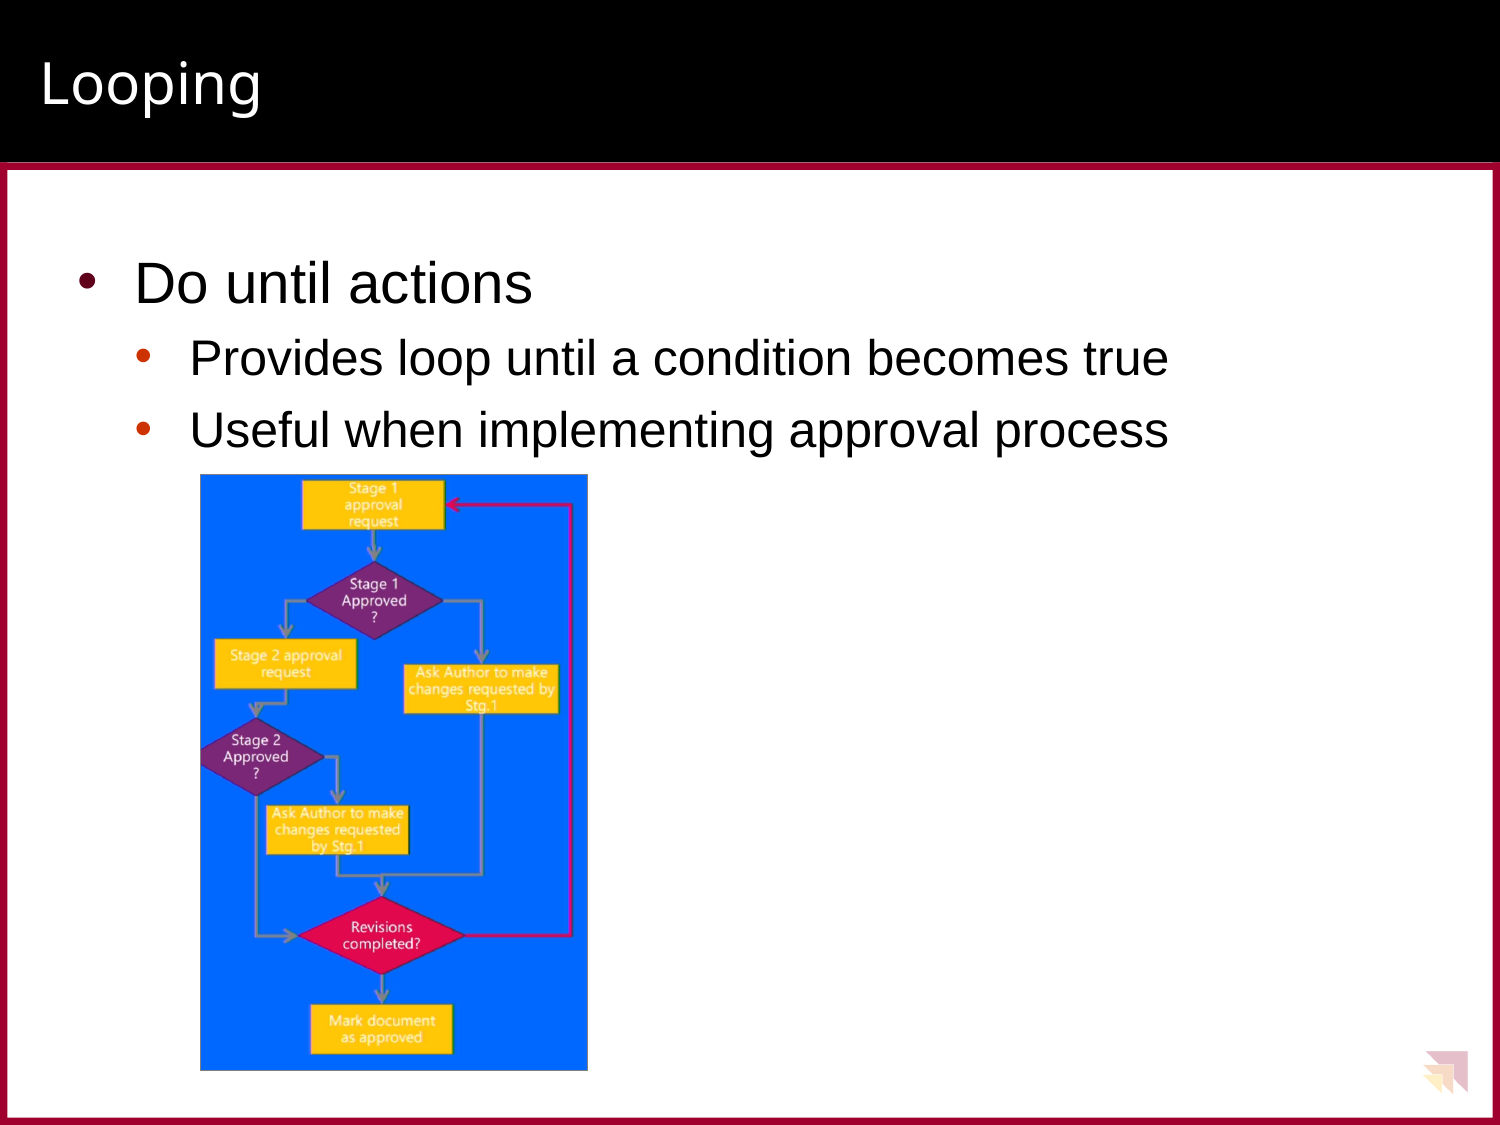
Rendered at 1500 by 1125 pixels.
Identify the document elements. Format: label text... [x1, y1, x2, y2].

picture [199, 474, 588, 1071]
title Looping [24, 12, 1438, 150]
list Do until actions Provides loop until a condition becomes true Useful when implementing approval process [62, 237, 1438, 1088]
